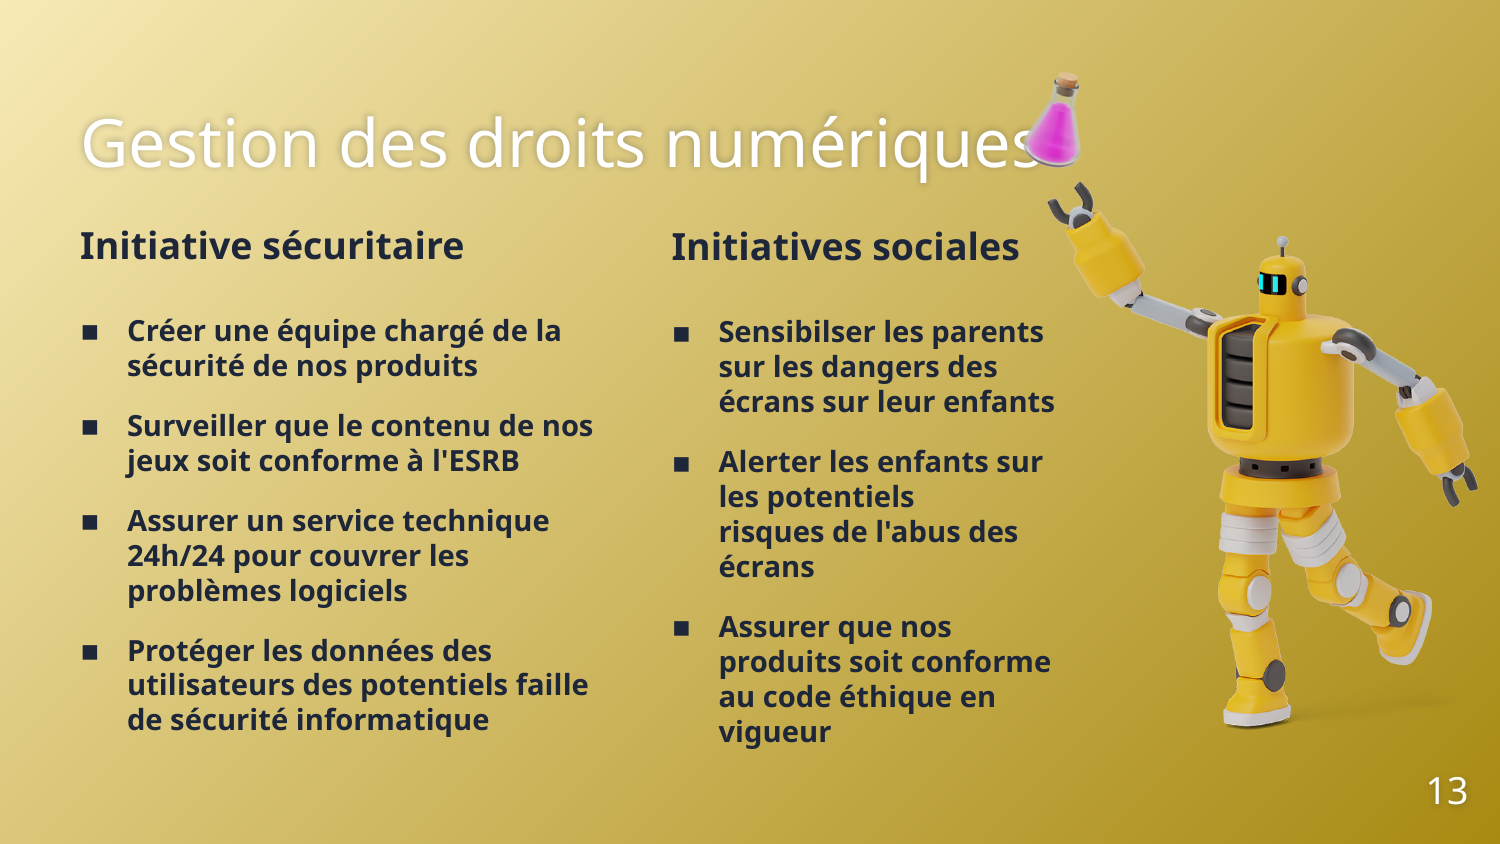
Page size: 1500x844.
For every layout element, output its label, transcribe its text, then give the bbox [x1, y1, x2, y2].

list Initiative sécuritaire Créer une équipe chargé de la sécurité de nos produits Surveiller que le contenu de nos jeux soit conforme à l'ESRB Assurer un service technique 24h/24 pour couvrer les problèmes logiciels Protéger les données des utilisateurs des potentiels faille de sécurité informatique [80, 222, 608, 802]
text_box Initiatives sociales Sensibilser les parents sur les dangers des écrans sur leur enfants Alerter les enfants sur les potentiels risques de l'abus des écrans Assurer que nos produits soit conforme au code éthique en vigueur [671, 223, 1062, 746]
title Gestion des droits numériques [80, 24, 1326, 182]
slide_number 13 [1378, 761, 1469, 814]
picture [1007, 67, 1479, 731]
